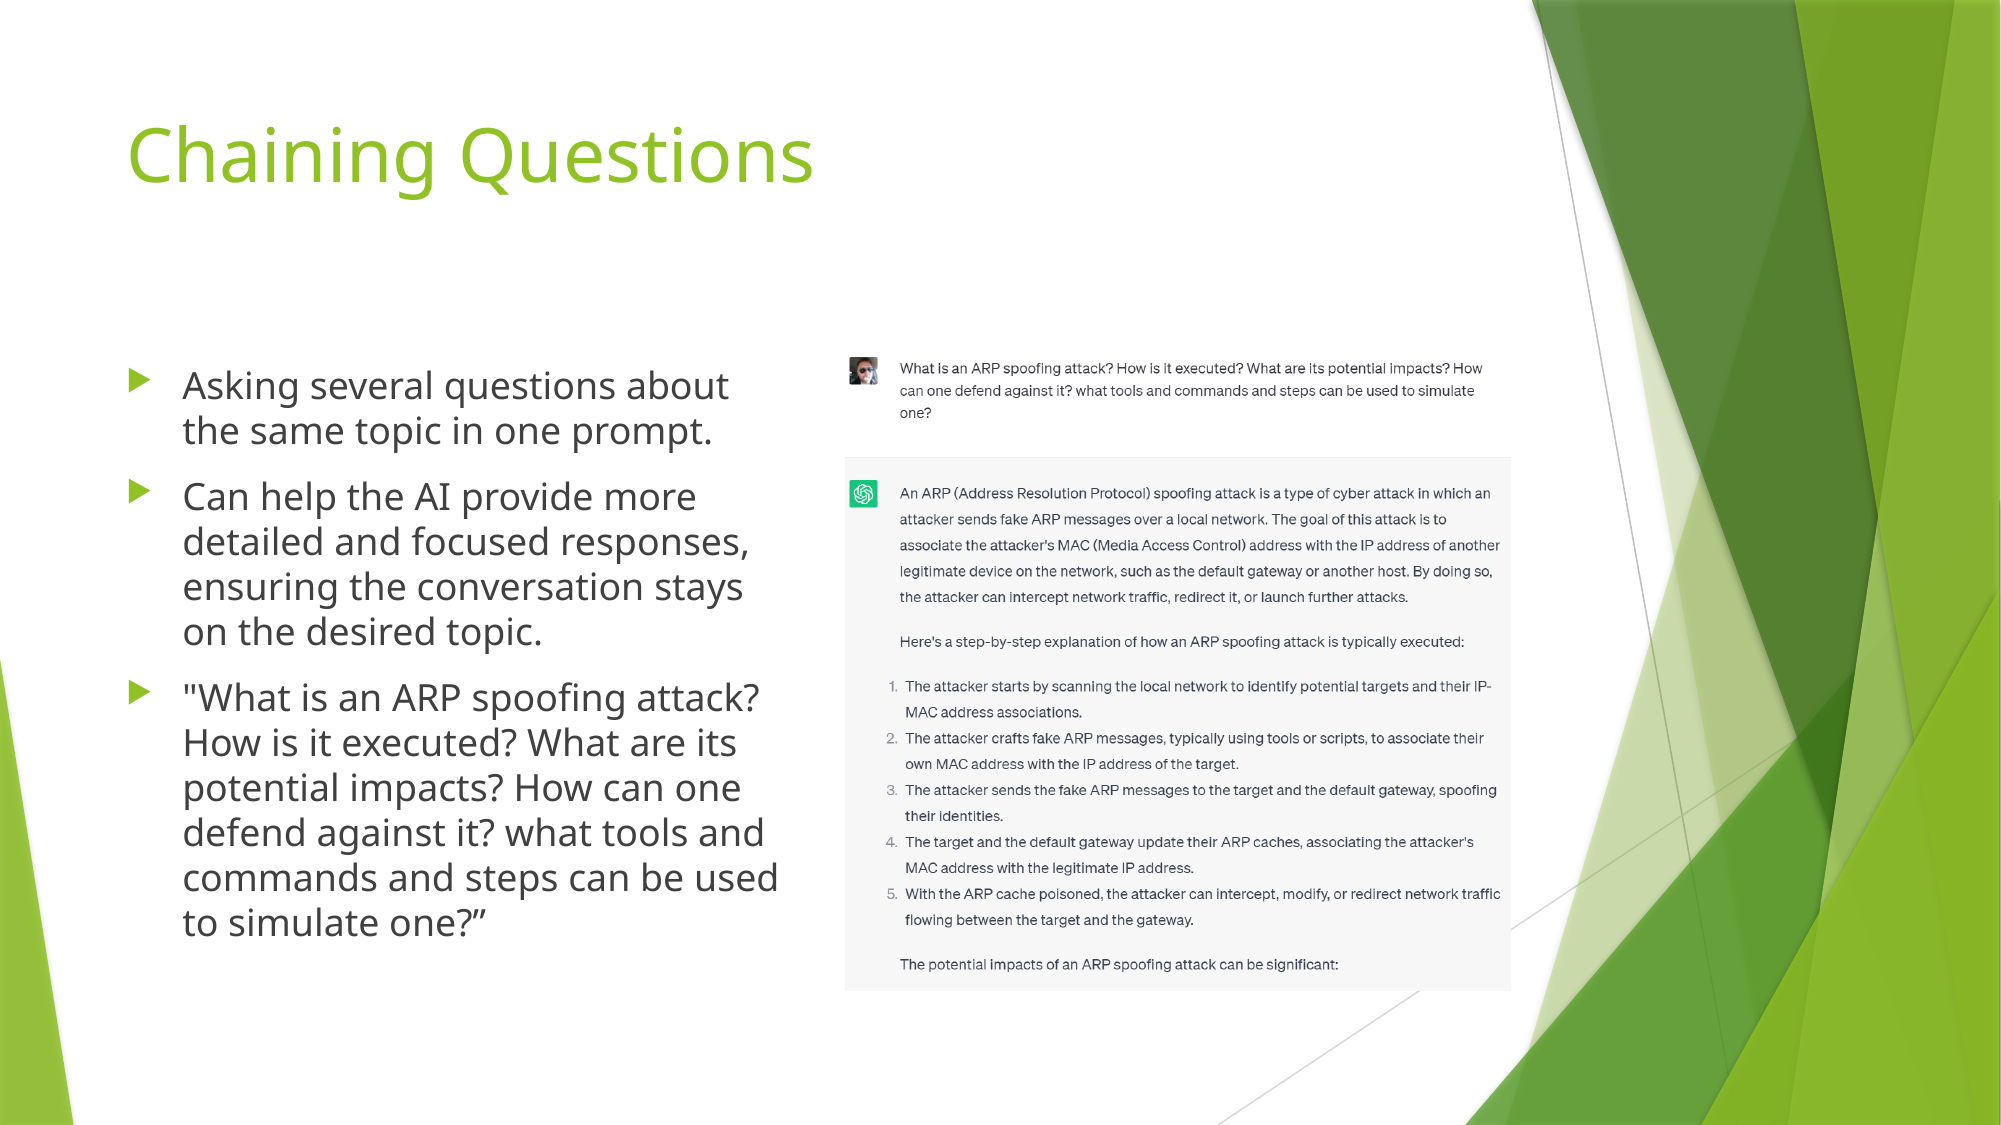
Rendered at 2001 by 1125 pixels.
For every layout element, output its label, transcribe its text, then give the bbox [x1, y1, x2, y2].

title Chaining Questions [111, 99, 1522, 317]
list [844, 353, 1512, 992]
list Asking several questions about the same topic in one prompt. Can help the AI provide more detailed and focused responses, ensuring the conversation stays on the desired topic. "What is an ARP spoofing attack? How is it executed? What are its potential impacts? How can one defend against it? what tools and commands and steps can be used to simulate one?” [111, 354, 798, 992]
